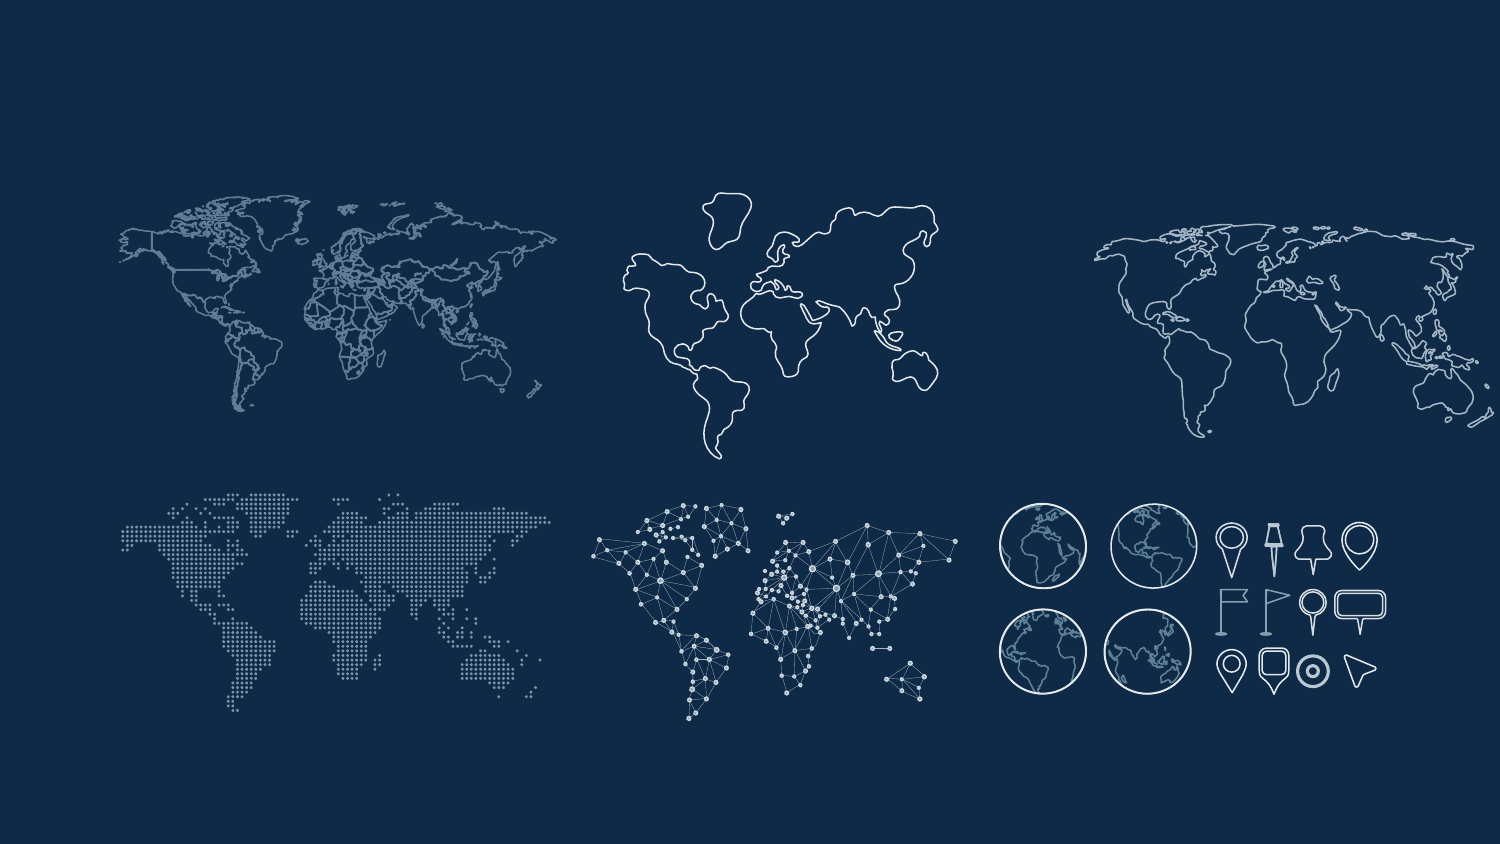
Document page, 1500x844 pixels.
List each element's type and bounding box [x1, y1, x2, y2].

text_box [1341, 522, 1378, 570]
text_box [1215, 522, 1248, 578]
text_box [1344, 655, 1376, 688]
text_box [1106, 503, 1202, 589]
text_box [1216, 649, 1247, 693]
text_box [589, 502, 959, 722]
text_box [120, 493, 552, 713]
text_box [1215, 589, 1248, 636]
text_box [994, 503, 1092, 589]
text_box [1334, 590, 1386, 635]
text_box [1295, 525, 1332, 575]
text_box [1297, 655, 1329, 687]
text_box [1101, 609, 1194, 695]
text_box [1299, 589, 1327, 636]
text_box [1093, 224, 1495, 438]
text_box [996, 608, 1089, 695]
text_box [1258, 647, 1290, 695]
text_box [623, 192, 939, 460]
text_box [1265, 523, 1283, 577]
text_box [1260, 589, 1291, 636]
text_box [118, 195, 557, 412]
